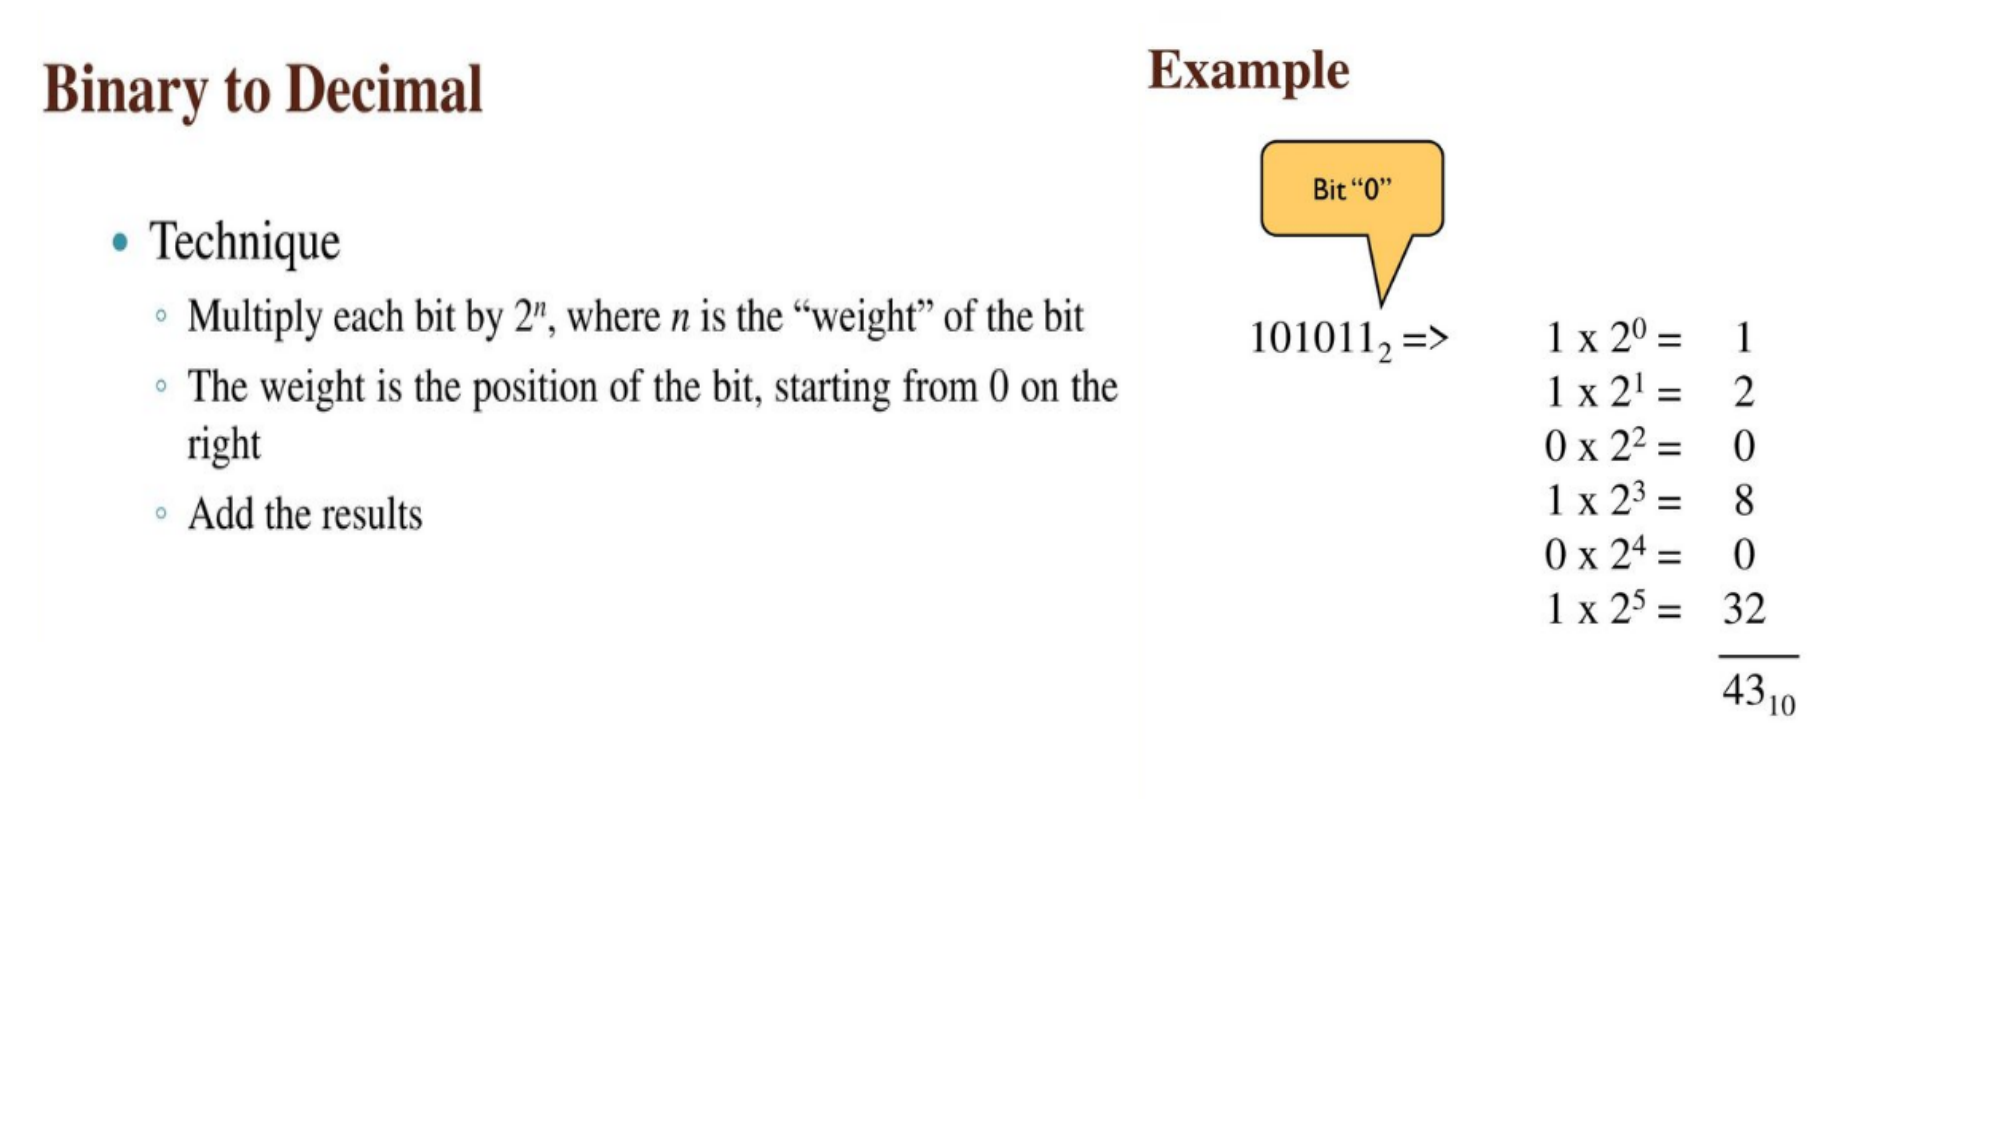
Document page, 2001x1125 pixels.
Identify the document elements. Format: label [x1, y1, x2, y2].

picture [37, 10, 1986, 799]
